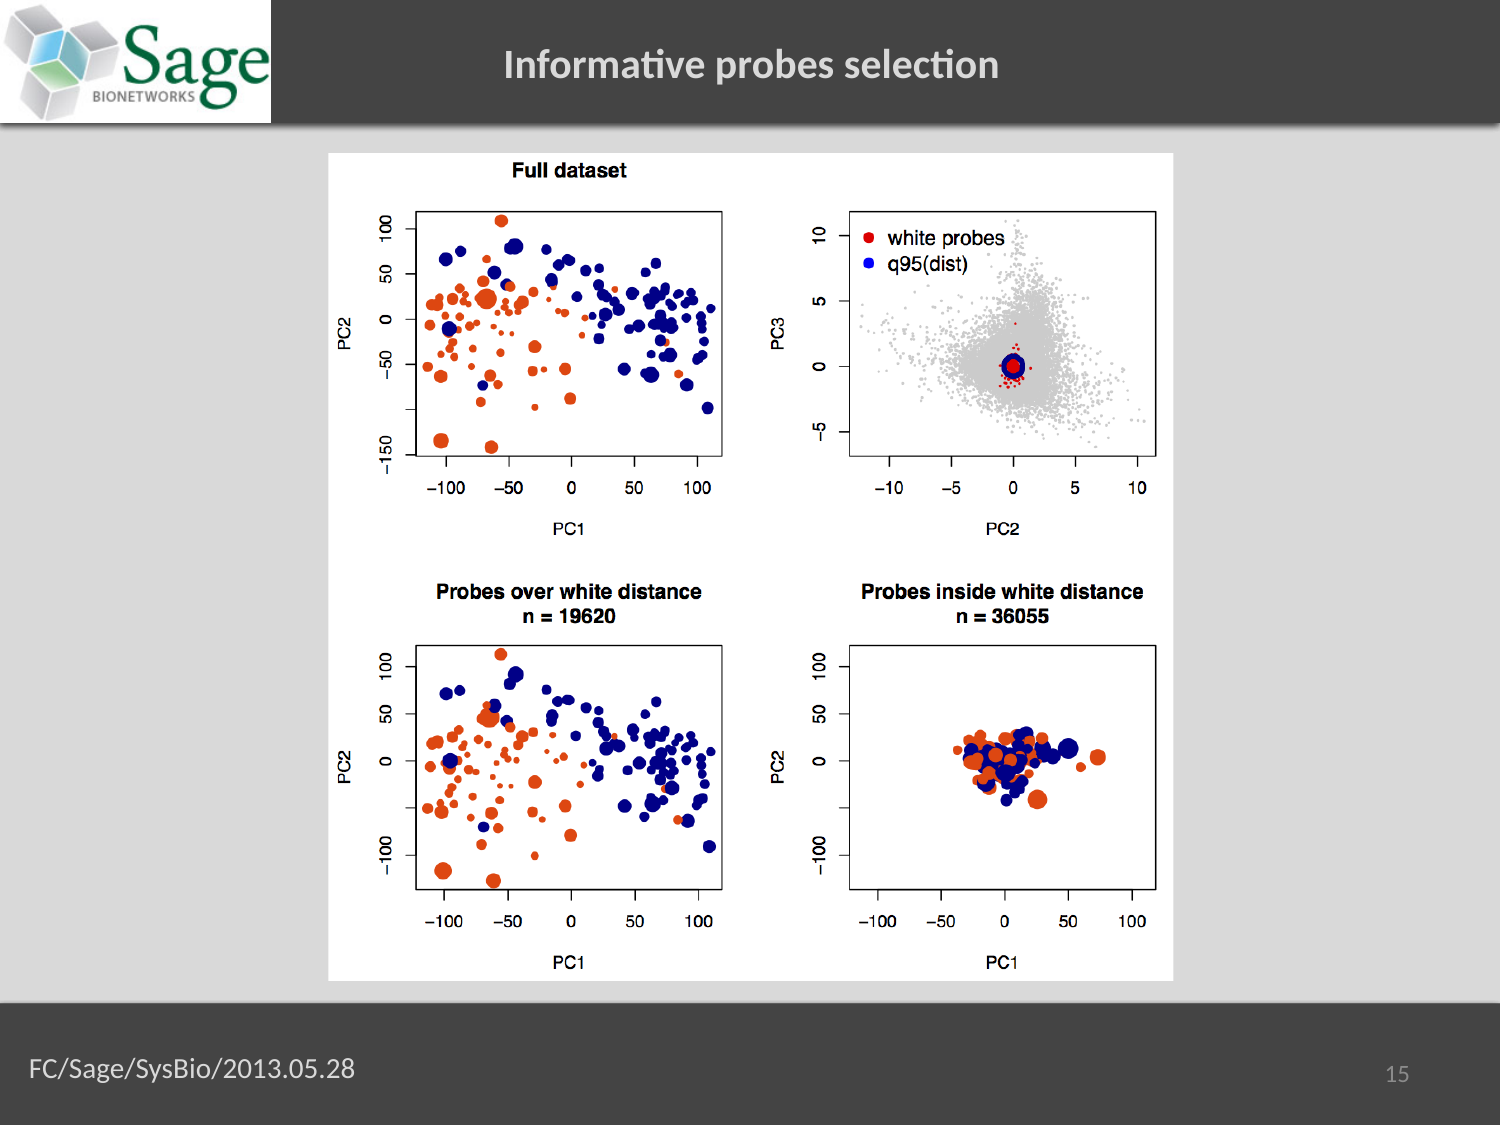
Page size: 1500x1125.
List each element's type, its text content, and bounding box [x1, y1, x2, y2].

text_box Informative probes selection [330, 29, 1173, 95]
picture [0, 0, 271, 123]
picture [328, 153, 1174, 981]
slide_number 15 [1074, 1042, 1425, 1103]
